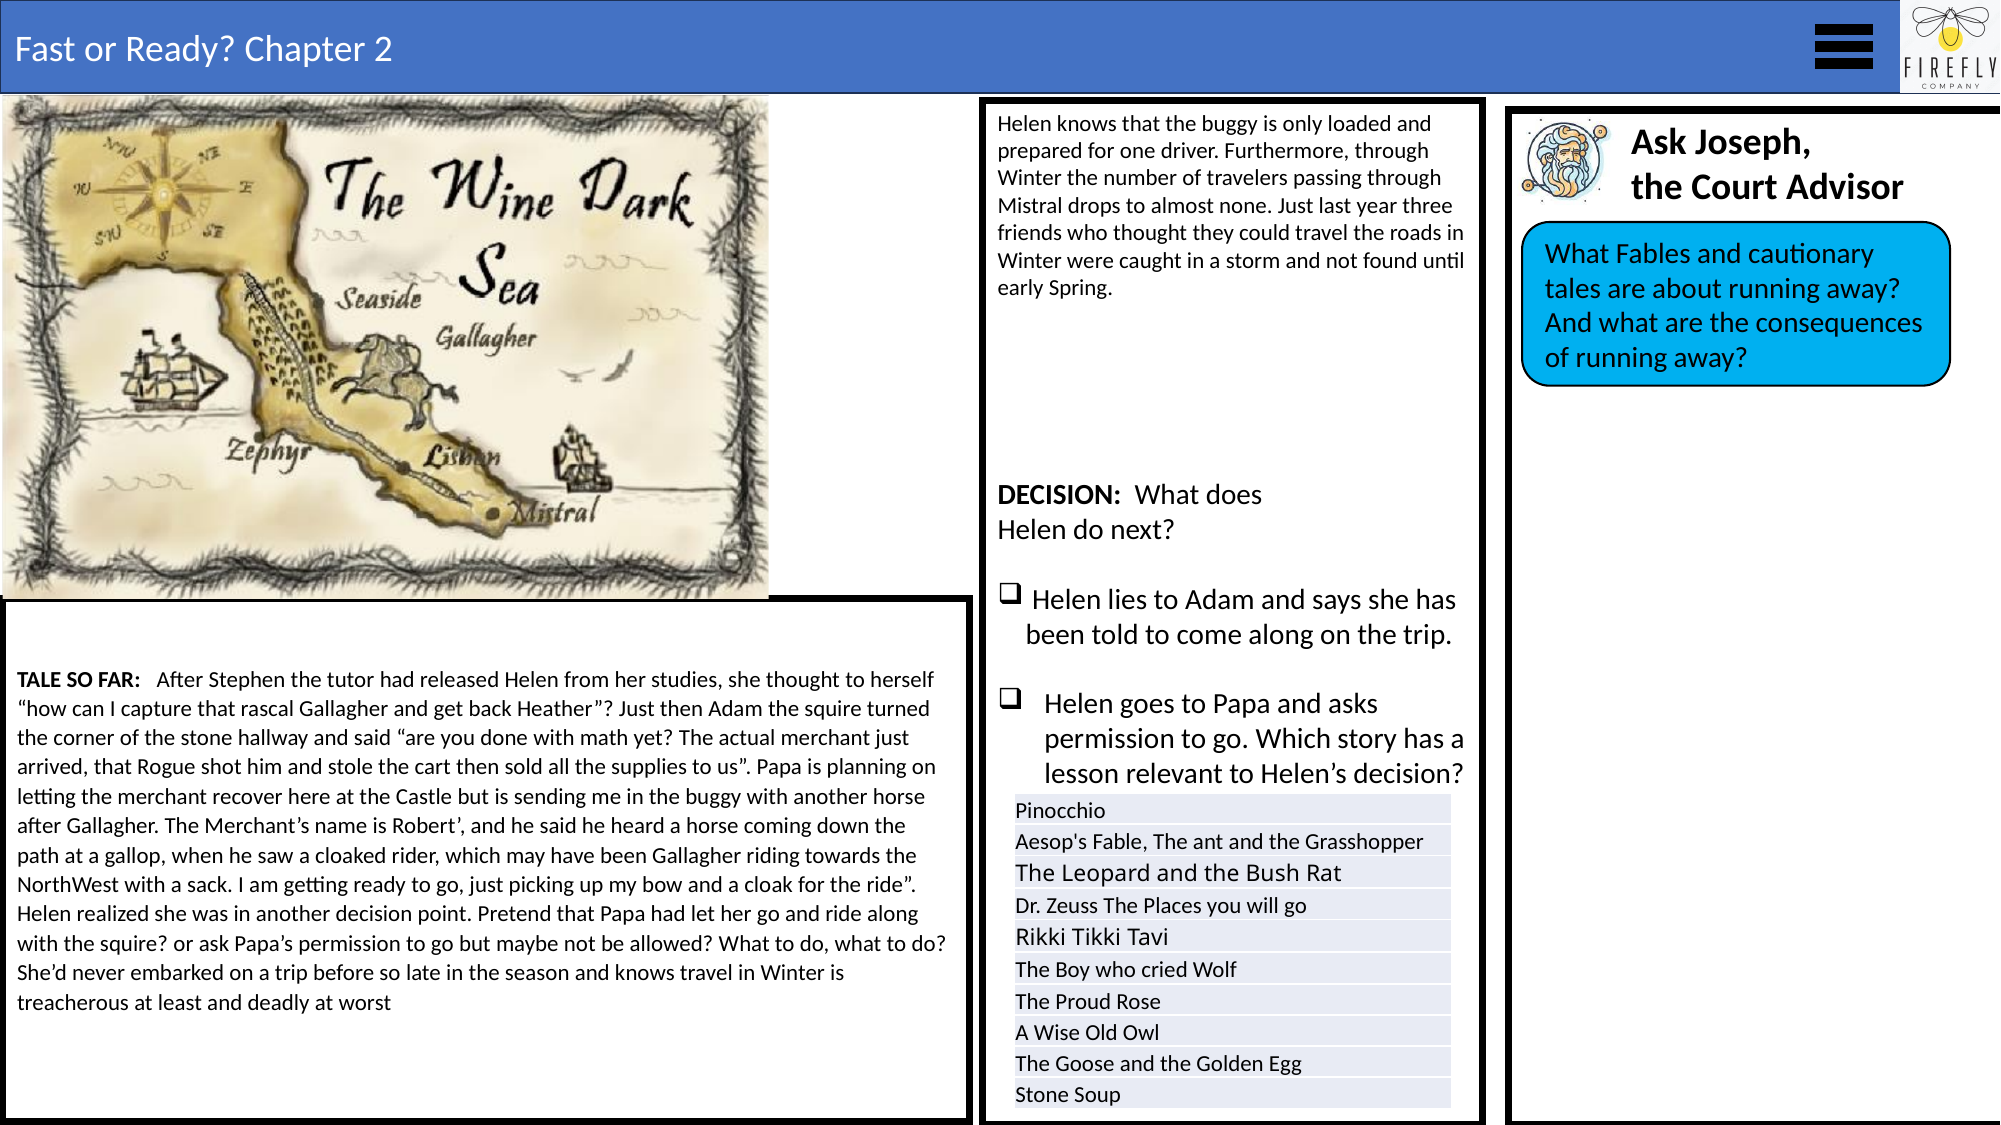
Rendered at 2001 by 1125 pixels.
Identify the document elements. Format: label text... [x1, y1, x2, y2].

picture [1498, 93, 1629, 224]
picture [2, 95, 769, 599]
table_header Pinocchio [1015, 794, 1451, 823]
table_cell Stone Soup [1015, 1078, 1451, 1108]
text_box [1507, 109, 2000, 1125]
table_cell The Boy who cried Wolf [1015, 953, 1451, 983]
table_cell The Leopard and the Bush Rat [1015, 856, 1451, 887]
text_box Fast or Ready? Chapter 2 [0, 0, 2000, 94]
table_cell The Proud Rose [1015, 985, 1451, 1014]
table_cell Rikki Tikki Tavi [1015, 920, 1451, 951]
table_cell Aesop's Fable, The ant and the Grasshopper [1015, 825, 1451, 855]
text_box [1814, 29, 1874, 64]
text_box Ask Joseph, the Court Advisor [1629, 129, 1988, 194]
table_cell Dr. Zeuss The Places you will go [1015, 889, 1451, 919]
text_box TALE SO FAR: After Stephen the tutor had released Helen from her studies, she thought to herself “how can I capture that rascal Gallagher and get back Heather”? Just then Adam the squire turned the corner of the stone hallway and said “are you done with math yet? The actual merchant just arrived, that Rogue shot him and stole the cart then sold all the supplies to us”. Papa is planning on letting the merchant recover here at the Castle but is sending me in the buggy with another horse after Gallagher. The Merchant’s name is Robert’, and he said he heard a horse coming down the path at a gallop, when he saw a cloaked rider, which may have been Gallagher riding towards the NorthWest with a sack. I am getting ready to go, just picking up my bow and a cloak for the ride”. Helen realized she was in another decision point. Pretend that Papa had let her go and ride along with the squire? or ask Papa’s permission to go but maybe not be allowed? What to do, what to do? She’d never embarked on a trip before so late in the season and knows travel in Winter is treacherous at least and deadly at worst [1, 597, 971, 1122]
text_box What Fables and cautionary tales are about running away? And what are the consequences of running away? [1521, 220, 1952, 387]
text_box Helen knows that the buggy is only loaded and prepared for one driver. Furthermore, through Winter the number of travelers passing through Mistral drops to almost none. Just last year three friends who thought they could travel the roads in Winter were caught in a storm and not found until early Spring. DECISION: What does Helen do next? Helen lies to Adam and says she has been told to come along on the trip. Helen goes to Papa and asks permission to go. Which story has a lesson relevant to Helen’s decision? [982, 100, 1483, 1125]
table_cell The Goose and the Golden Egg [1015, 1047, 1451, 1076]
picture [1900, 0, 2000, 93]
table_cell A Wise Old Owl [1015, 1016, 1451, 1045]
